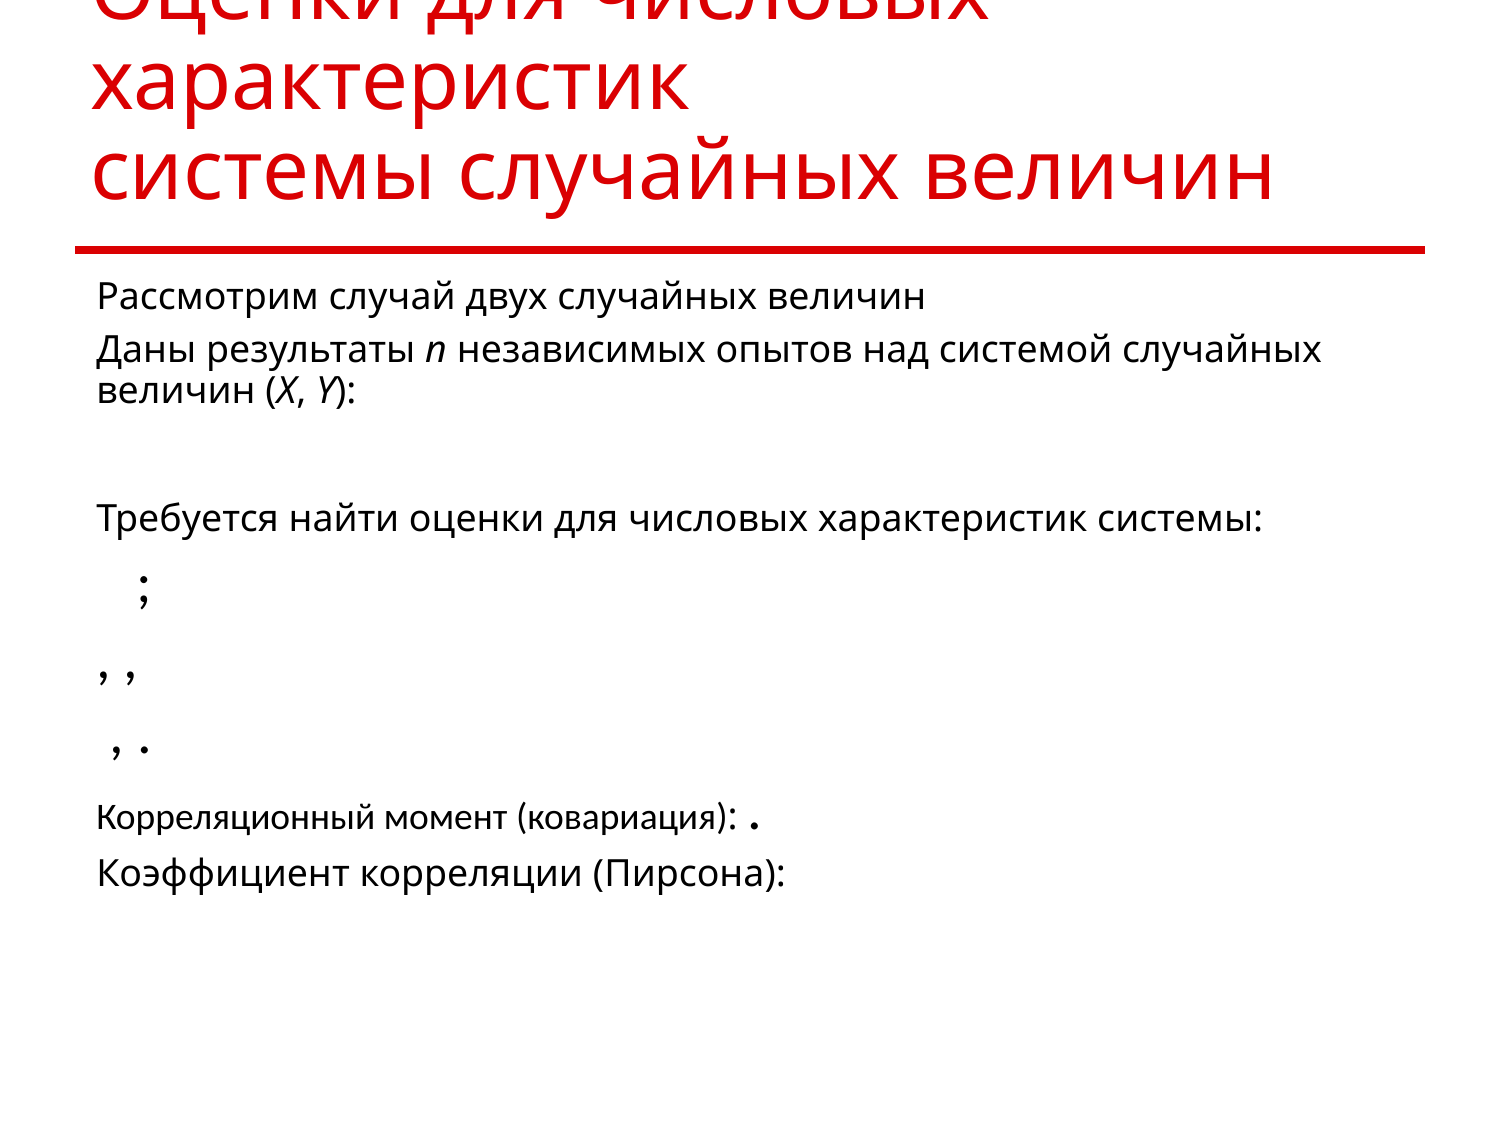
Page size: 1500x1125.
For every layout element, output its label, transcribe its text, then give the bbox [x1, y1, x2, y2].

title Оценки для числовых характеристик системы случайных величин [75, 45, 1425, 233]
